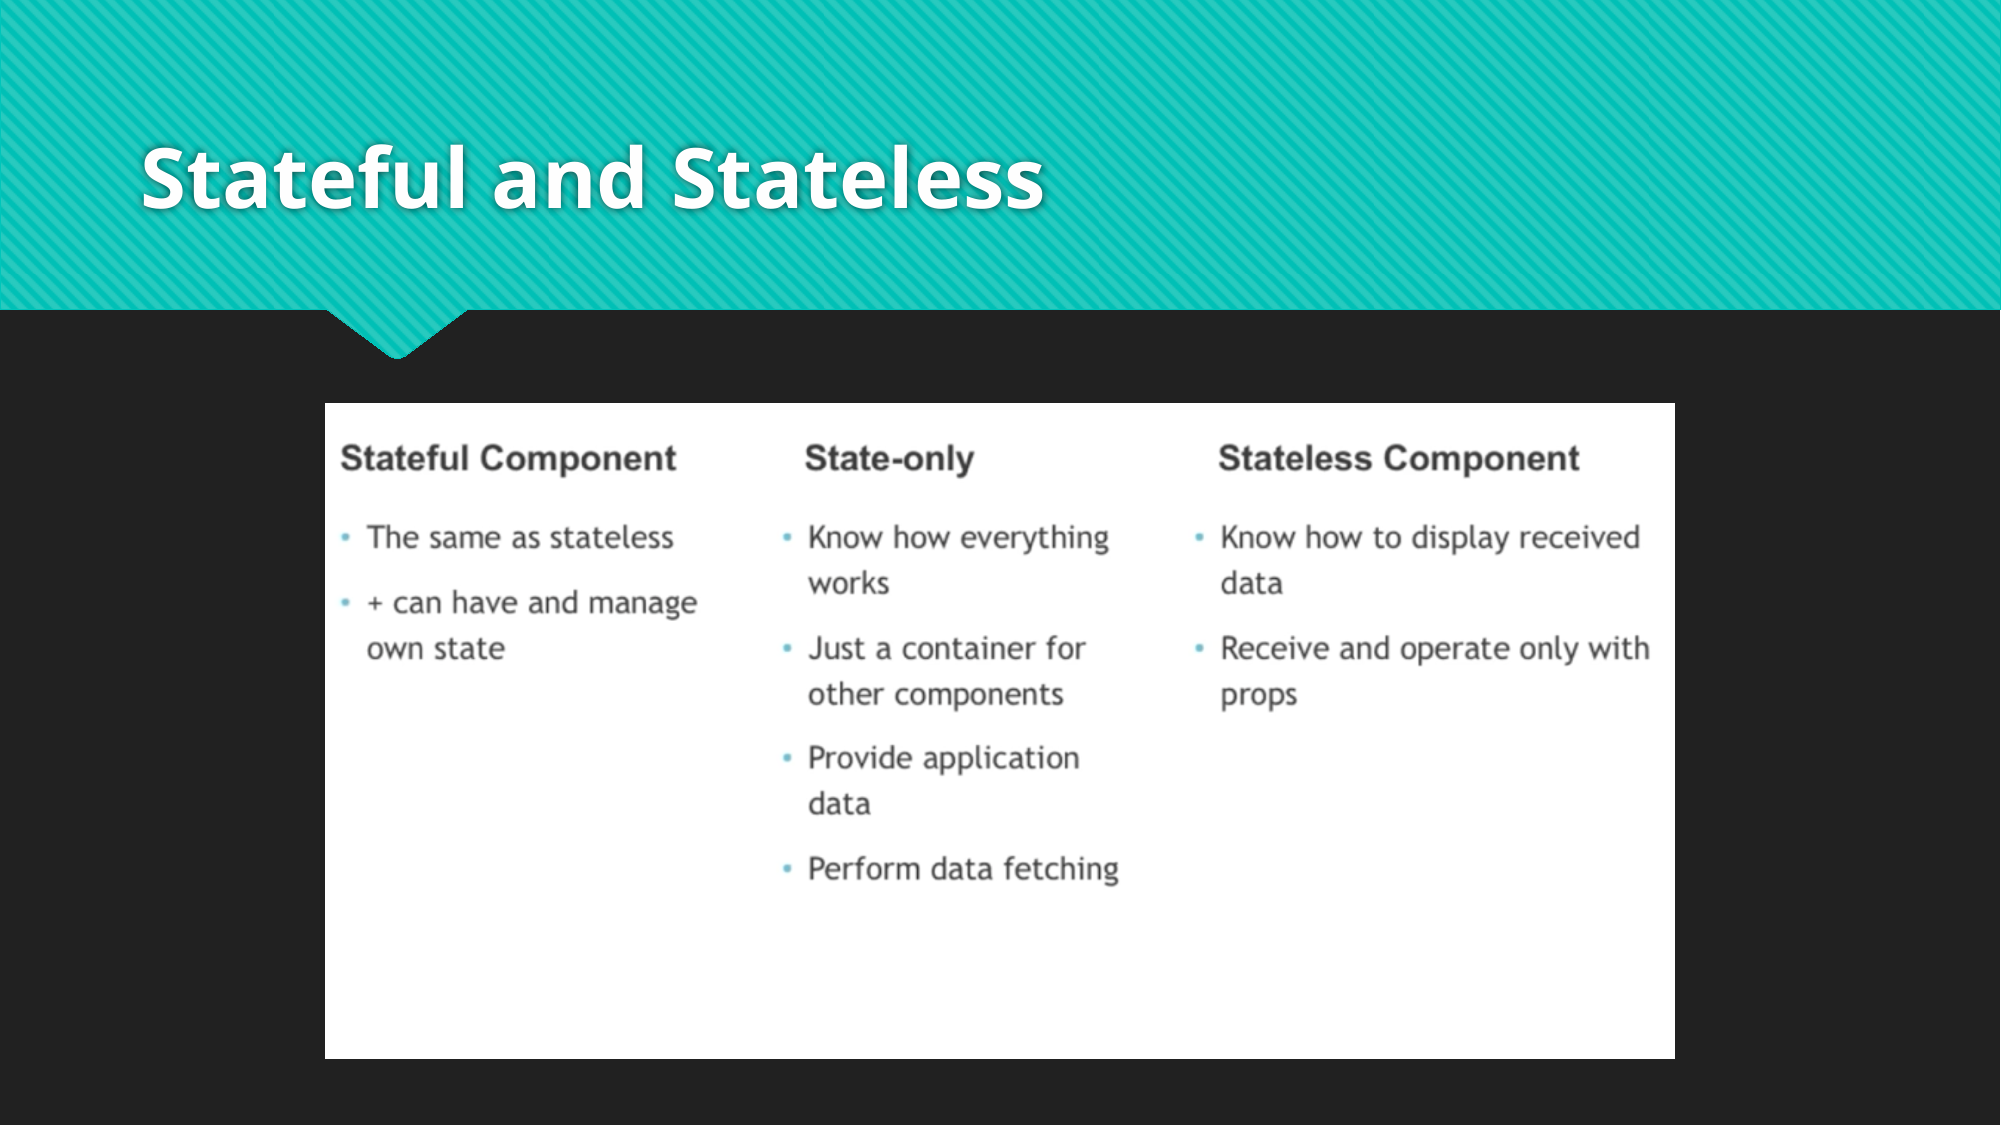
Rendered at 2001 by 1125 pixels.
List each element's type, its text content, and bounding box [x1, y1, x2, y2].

title Stateful and Stateless [132, 72, 1868, 234]
picture [325, 402, 1675, 1059]
picture [1, 0, 2000, 358]
